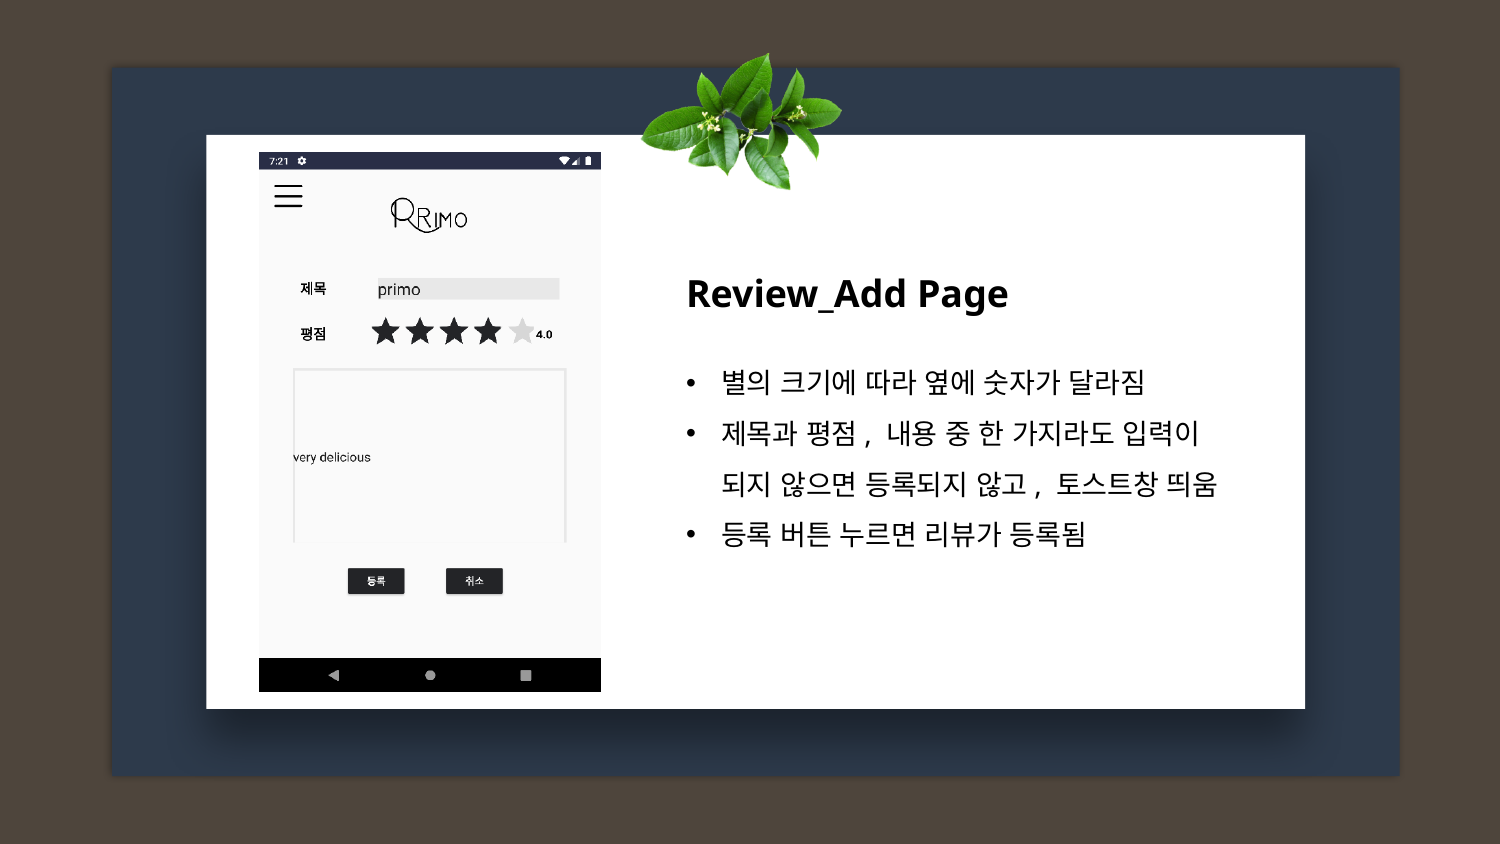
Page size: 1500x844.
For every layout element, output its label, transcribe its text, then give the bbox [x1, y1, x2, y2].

text_box [205, 134, 1306, 710]
picture [628, 40, 866, 199]
text_box Review_Add Page 별의 크기에 따라 옆에 숫자가 달라짐 제목과 평점, 내용 중 한 가지라도 입력이 되지 않으면 등록되지 않고, 토스트창 띄움 등록 버튼 누르면 리뷰가 등록됨 [671, 262, 1258, 593]
picture [259, 152, 601, 692]
